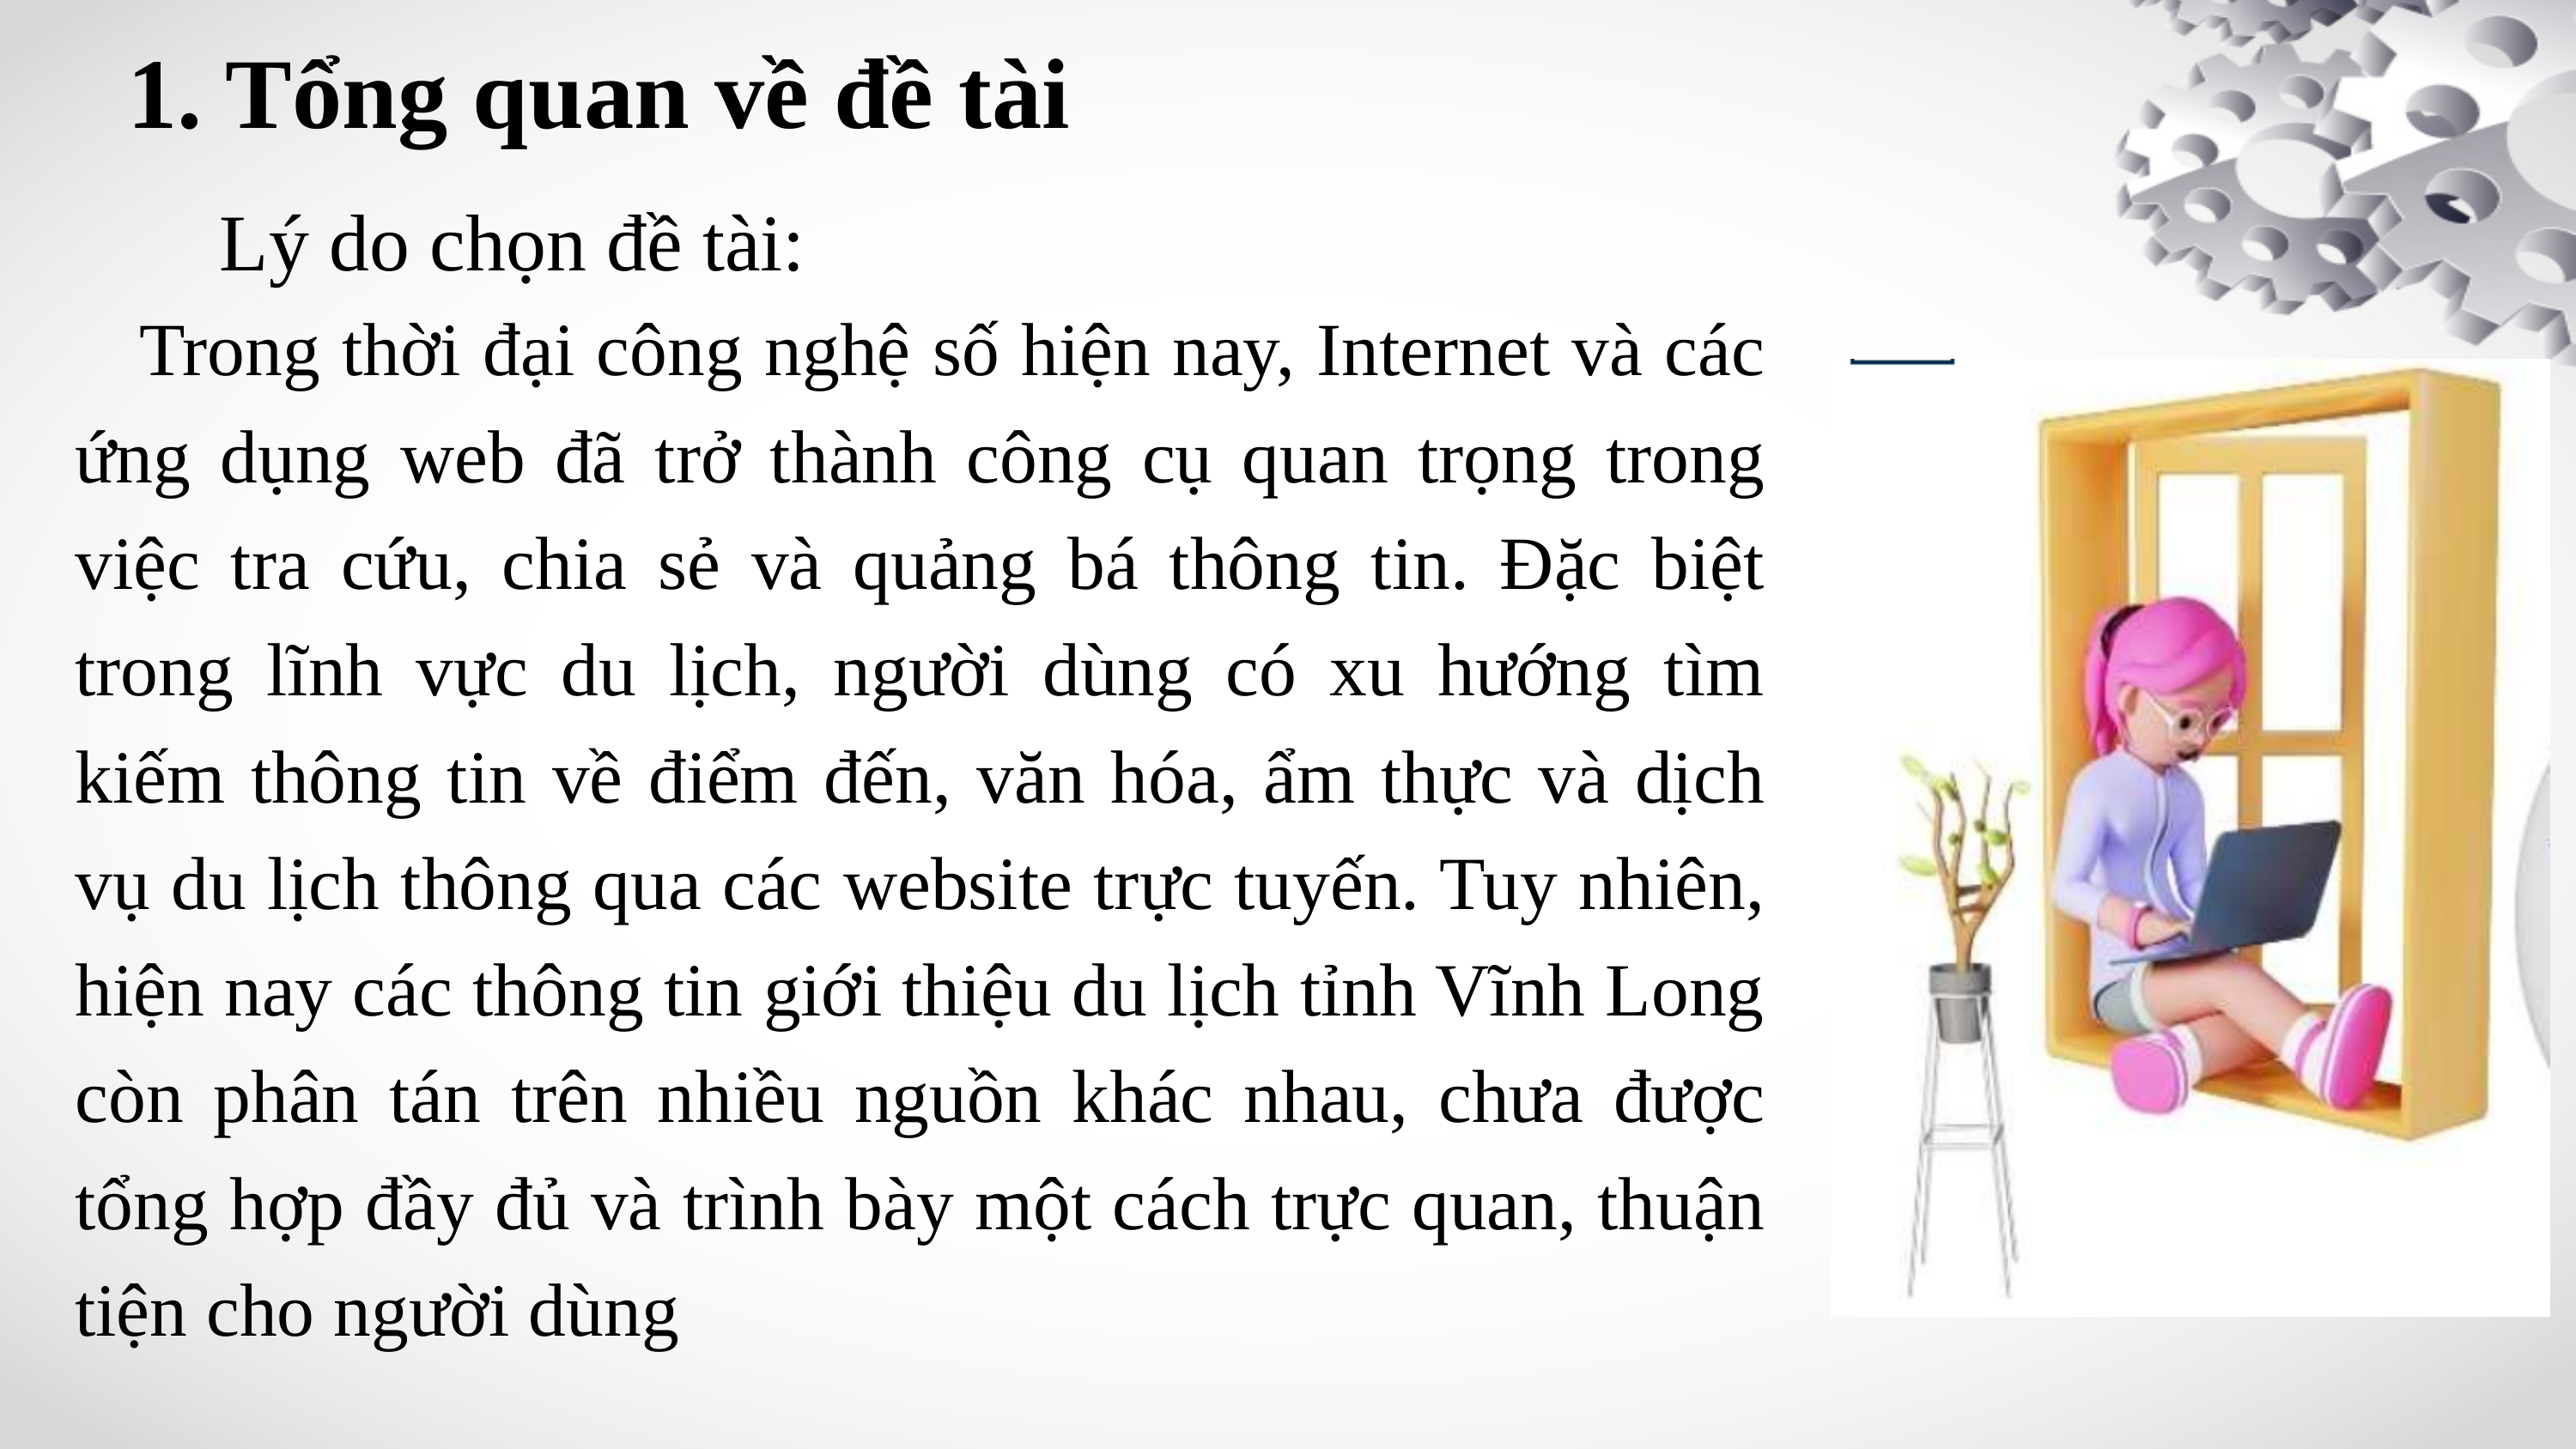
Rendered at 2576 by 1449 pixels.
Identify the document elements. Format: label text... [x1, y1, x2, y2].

text_box 1. Tổng quan về đề tài [0, 9, 1261, 149]
picture [0, 0, 2576, 1449]
text_box Lý do chọn đề tài: [171, 173, 874, 288]
text_box Trong thời đại công nghệ số hiện nay, Internet và các ứng dụng web đã trở thành công cụ quan trọng trong việc tra cứu, chia sẻ và quảng bá thông tin. Đặc biệt trong lĩnh vực du lịch, người dùng có xu hướng tìm kiếm thông tin về điểm đến, văn hóa, ẩm thực và dịch vụ du lịch thông qua các website trực tuyến. Tuy nhiên, hiện nay các thông tin giới thiệu du lịch tỉnh Vĩnh Long còn phân tán trên nhiều nguồn khác nhau, chưa được tổng hợp đầy đủ và trình bày một cách trực quan, thuận tiện cho người dùng [75, 284, 1765, 1380]
